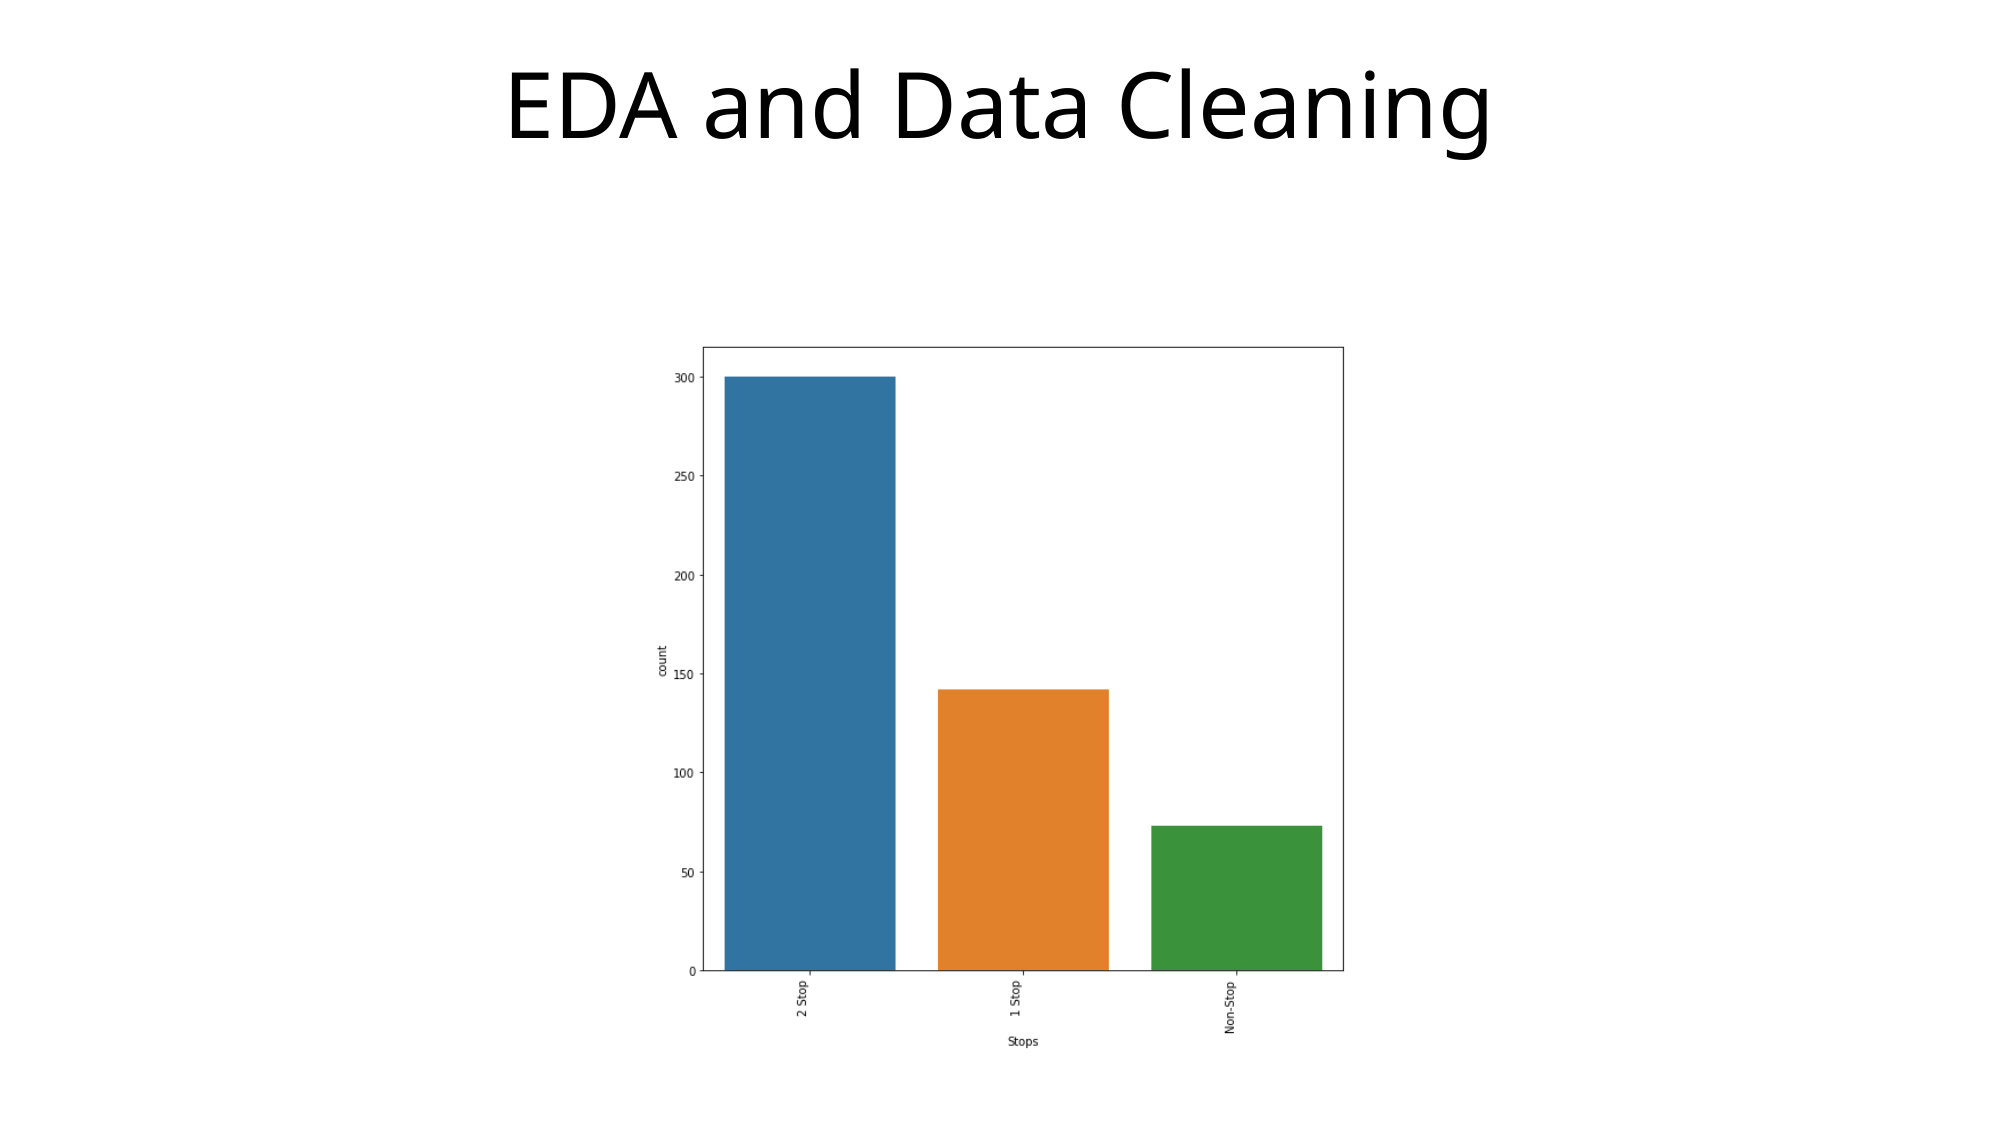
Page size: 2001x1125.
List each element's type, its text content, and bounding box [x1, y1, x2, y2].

title EDA and Data Cleaning [137, 0, 1863, 218]
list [649, 340, 1351, 1055]
